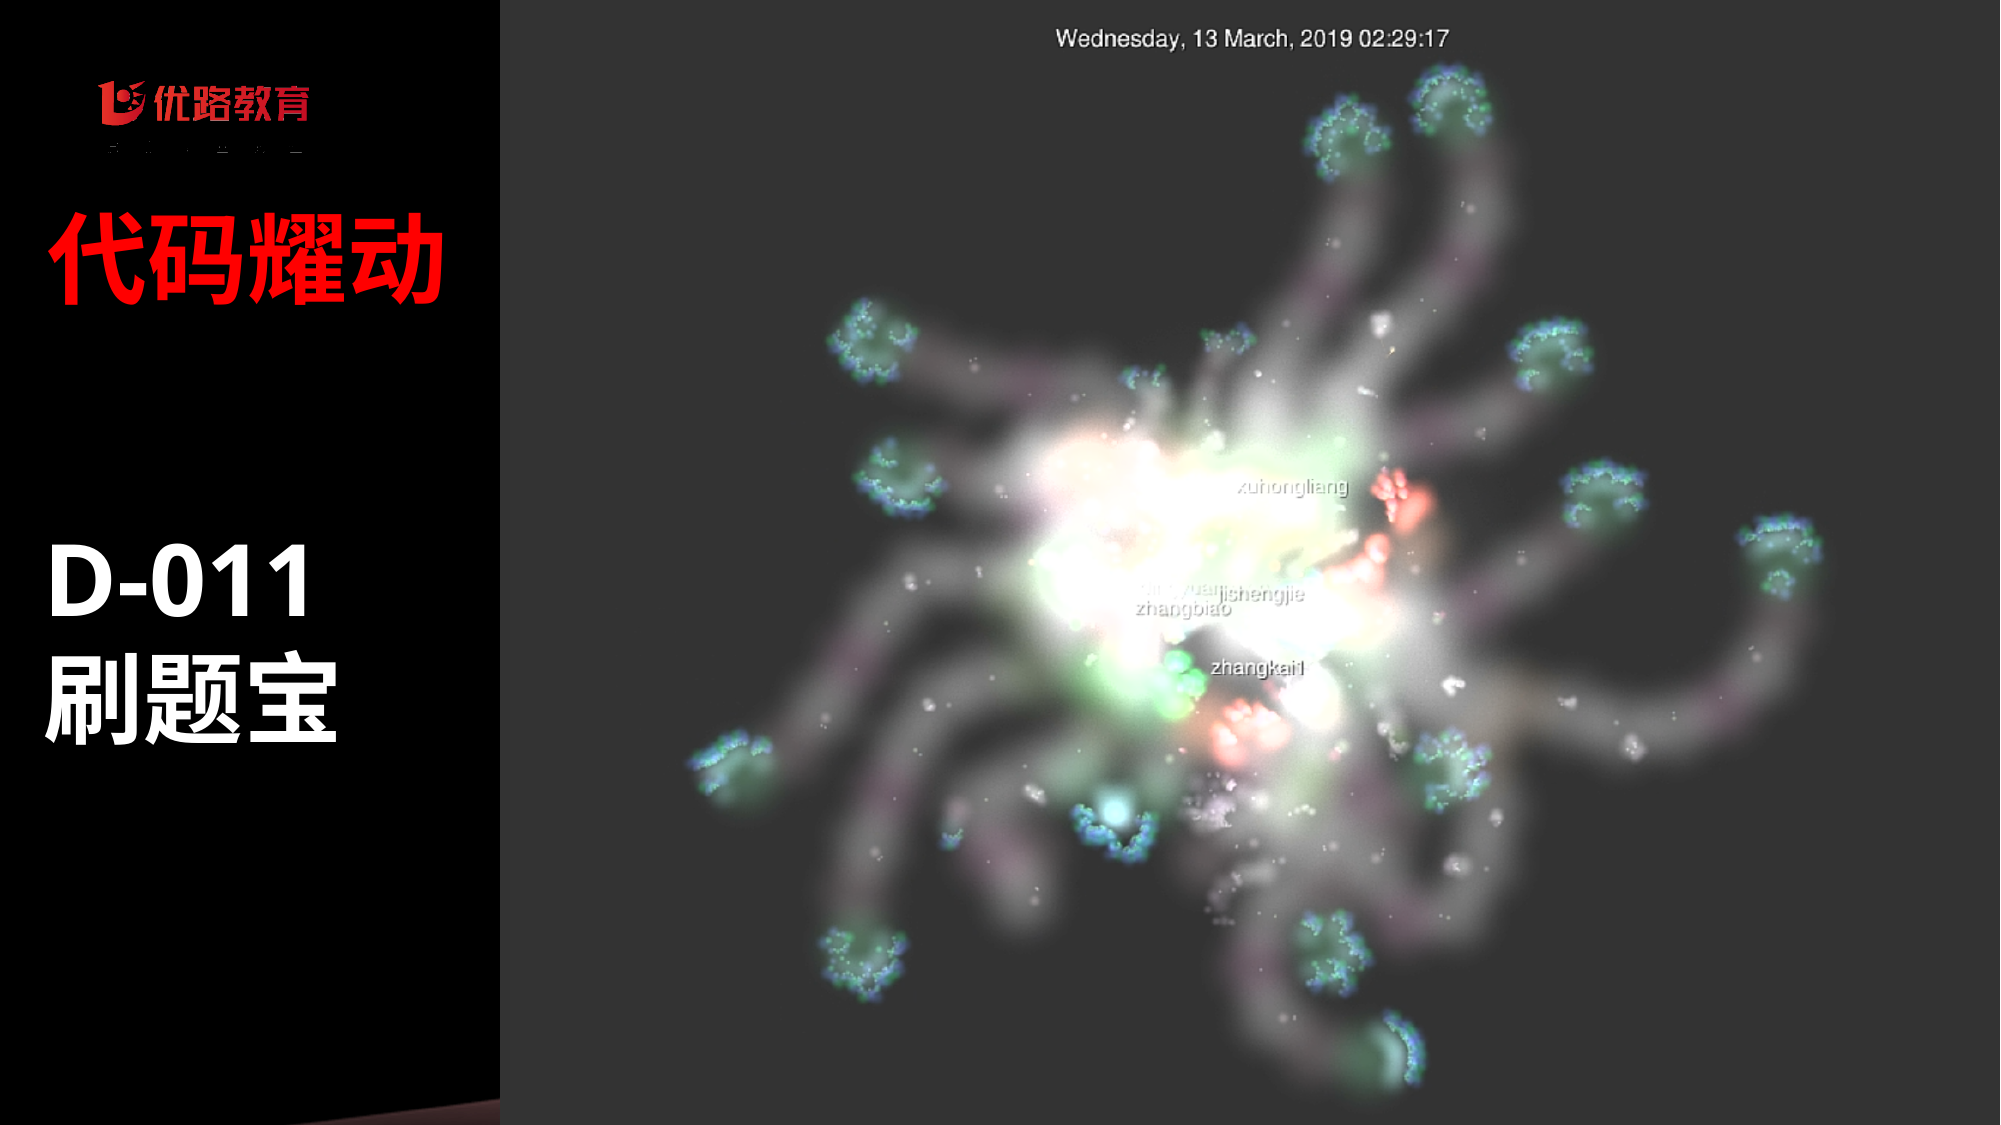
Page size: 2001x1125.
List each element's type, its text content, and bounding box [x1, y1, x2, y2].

text_box 代码耀动 D-011 刷题宝 [28, 188, 467, 764]
picture [98, 81, 309, 153]
picture [0, 0, 2000, 1125]
